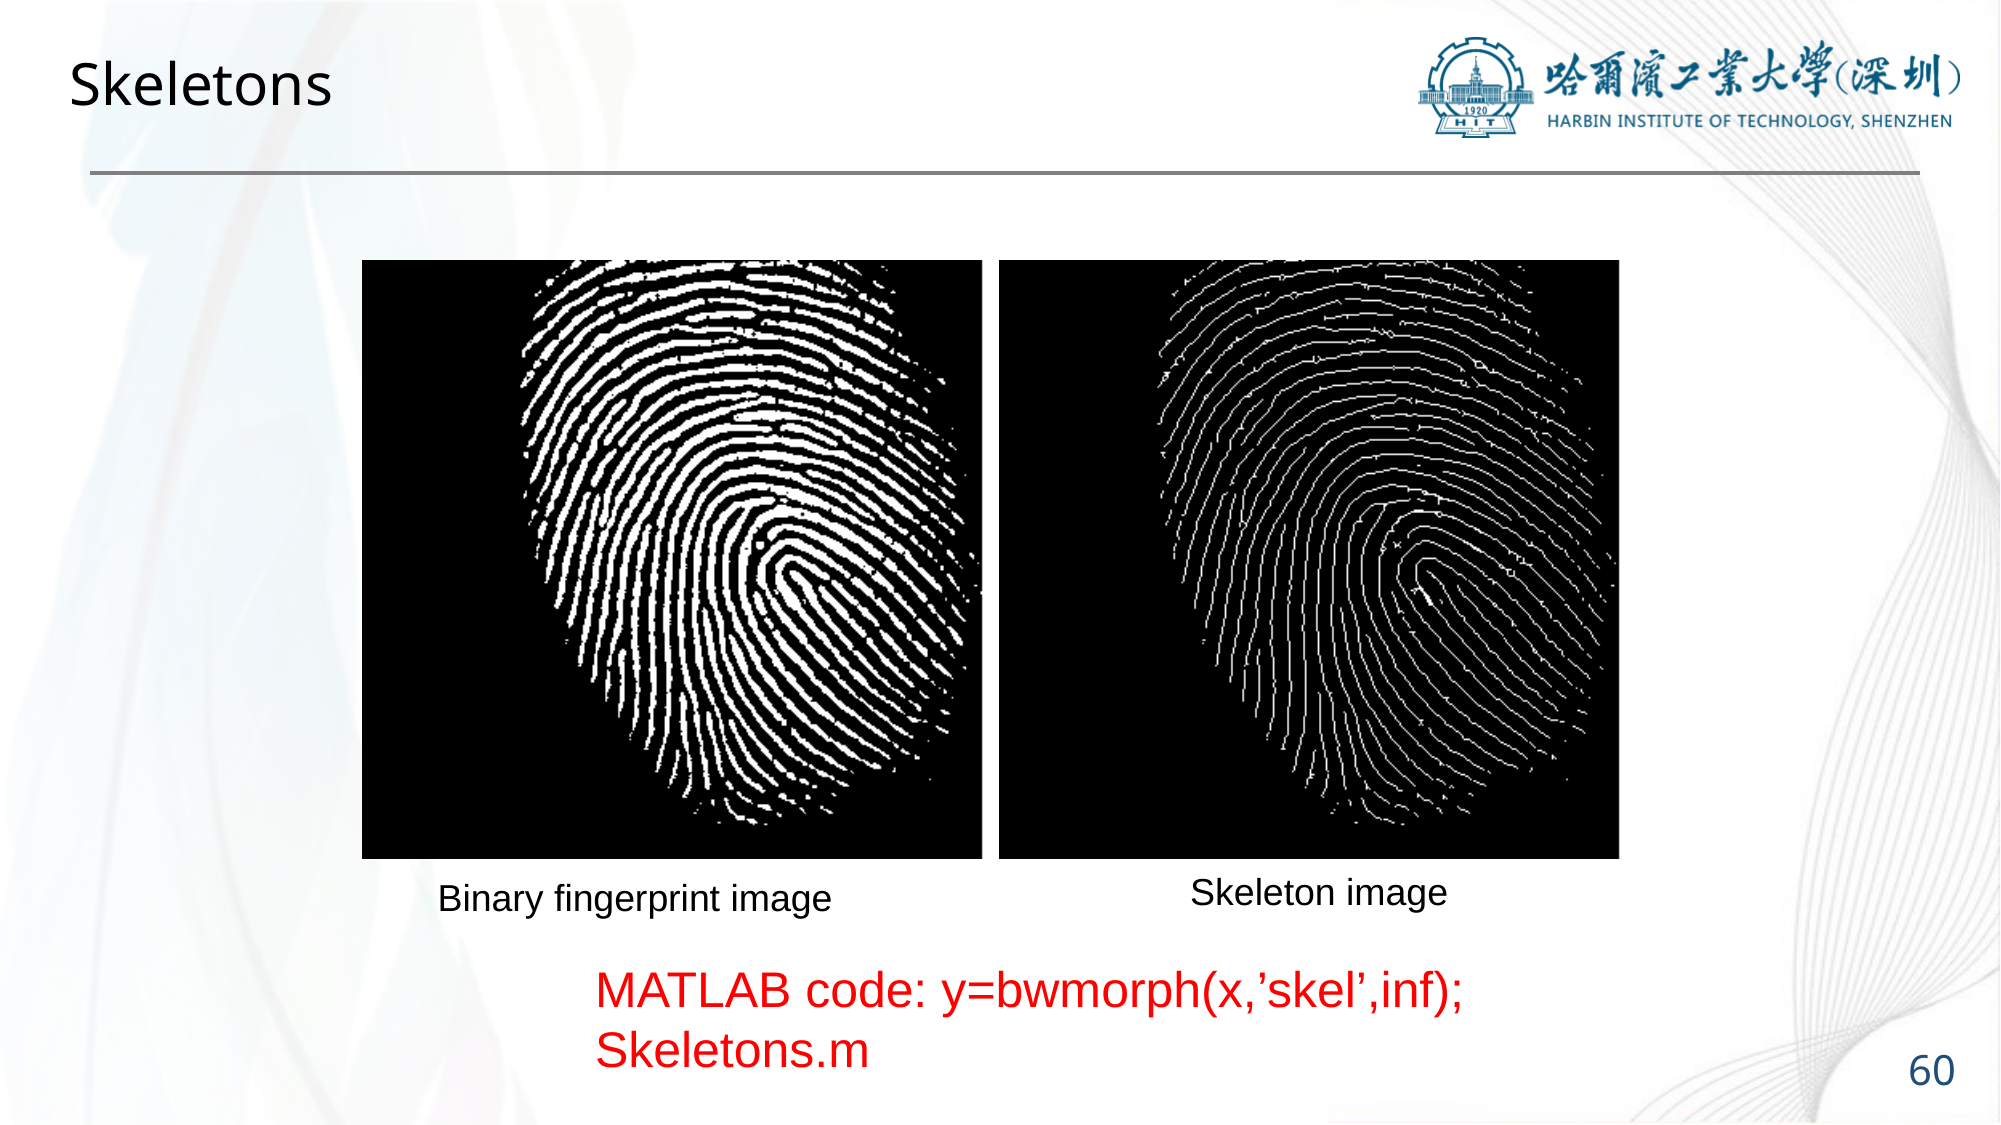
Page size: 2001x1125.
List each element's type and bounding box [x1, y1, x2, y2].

title [54, 0, 1385, 174]
text_box [423, 866, 848, 926]
slide_number [1521, 1042, 1972, 1103]
picture [0, 0, 2001, 1125]
text_box [1175, 860, 1463, 920]
text_box [580, 949, 1480, 1085]
